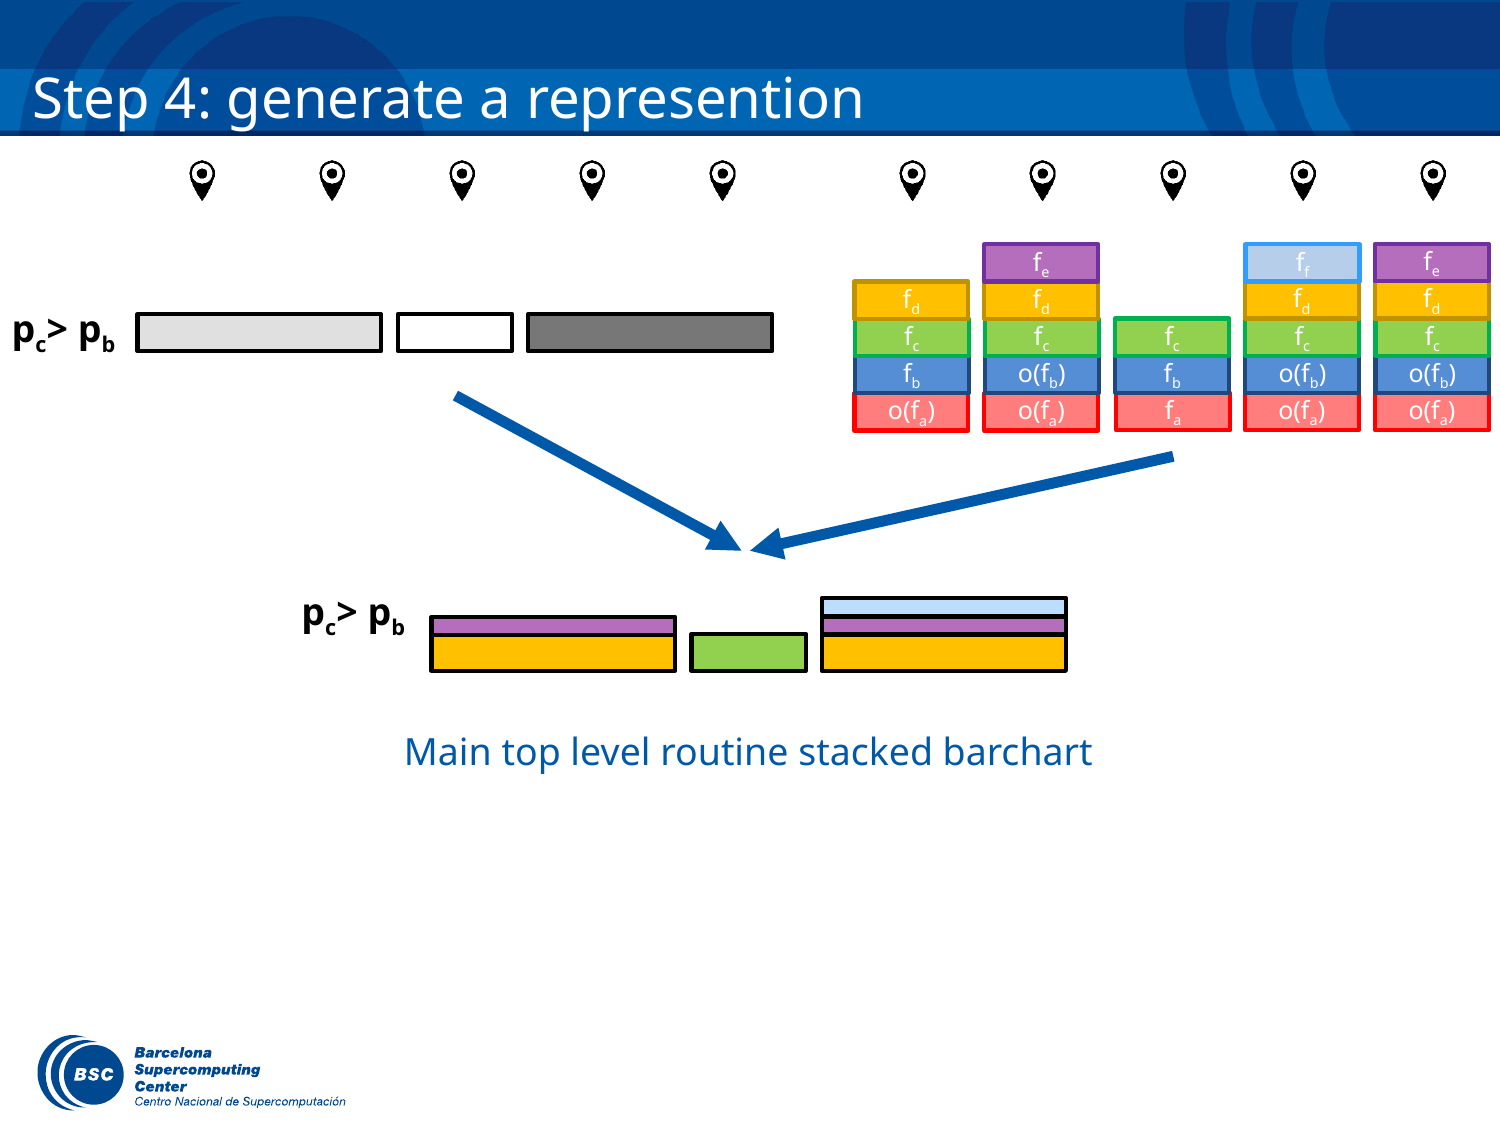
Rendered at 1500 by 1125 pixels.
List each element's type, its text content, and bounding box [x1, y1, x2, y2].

text_box fc [984, 319, 1099, 356]
text_box o(fb) [1375, 356, 1490, 393]
text_box fc [854, 319, 969, 356]
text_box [455, 395, 742, 551]
text_box fd [984, 282, 1099, 319]
picture [701, 160, 743, 202]
text_box [528, 314, 773, 352]
picture [1281, 160, 1323, 202]
picture [891, 160, 933, 202]
text_box [821, 635, 1066, 671]
text_box Main top level routine stacked barchart [389, 720, 1109, 780]
picture [310, 160, 352, 202]
picture [1021, 160, 1063, 202]
text_box fc [1245, 318, 1360, 356]
text_box o(fa) [984, 394, 1099, 431]
text_box o(fb) [1245, 356, 1360, 393]
title Step 4: generate a represention [17, 7, 1483, 138]
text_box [749, 456, 1174, 551]
text_box [431, 616, 675, 636]
text_box fb [1115, 356, 1230, 393]
text_box fa [1116, 393, 1231, 431]
picture [1412, 160, 1453, 202]
text_box fc [1115, 318, 1230, 356]
picture [1152, 160, 1193, 202]
text_box o(fa) [854, 394, 969, 431]
text_box pc> pb [0, 297, 149, 409]
text_box fb [854, 356, 969, 394]
text_box fe [1374, 244, 1489, 282]
text_box pc> pb [286, 580, 439, 692]
text_box [821, 598, 1066, 617]
text_box fd [1374, 282, 1489, 319]
picture [571, 160, 612, 202]
text_box [397, 313, 512, 352]
picture [0, 0, 1500, 136]
picture [441, 160, 483, 202]
text_box fd [1244, 281, 1359, 319]
text_box [149, 314, 381, 352]
text_box o(fb) [984, 356, 1099, 394]
text_box [691, 633, 806, 671]
text_box ff [1245, 244, 1360, 282]
text_box [821, 617, 1066, 635]
text_box fd [854, 281, 969, 319]
text_box o(fa) [1244, 393, 1359, 431]
picture [180, 160, 222, 202]
text_box o(fa) [1374, 393, 1489, 431]
text_box fc [1375, 318, 1490, 356]
text_box [431, 636, 675, 671]
text_box fe [984, 244, 1099, 282]
